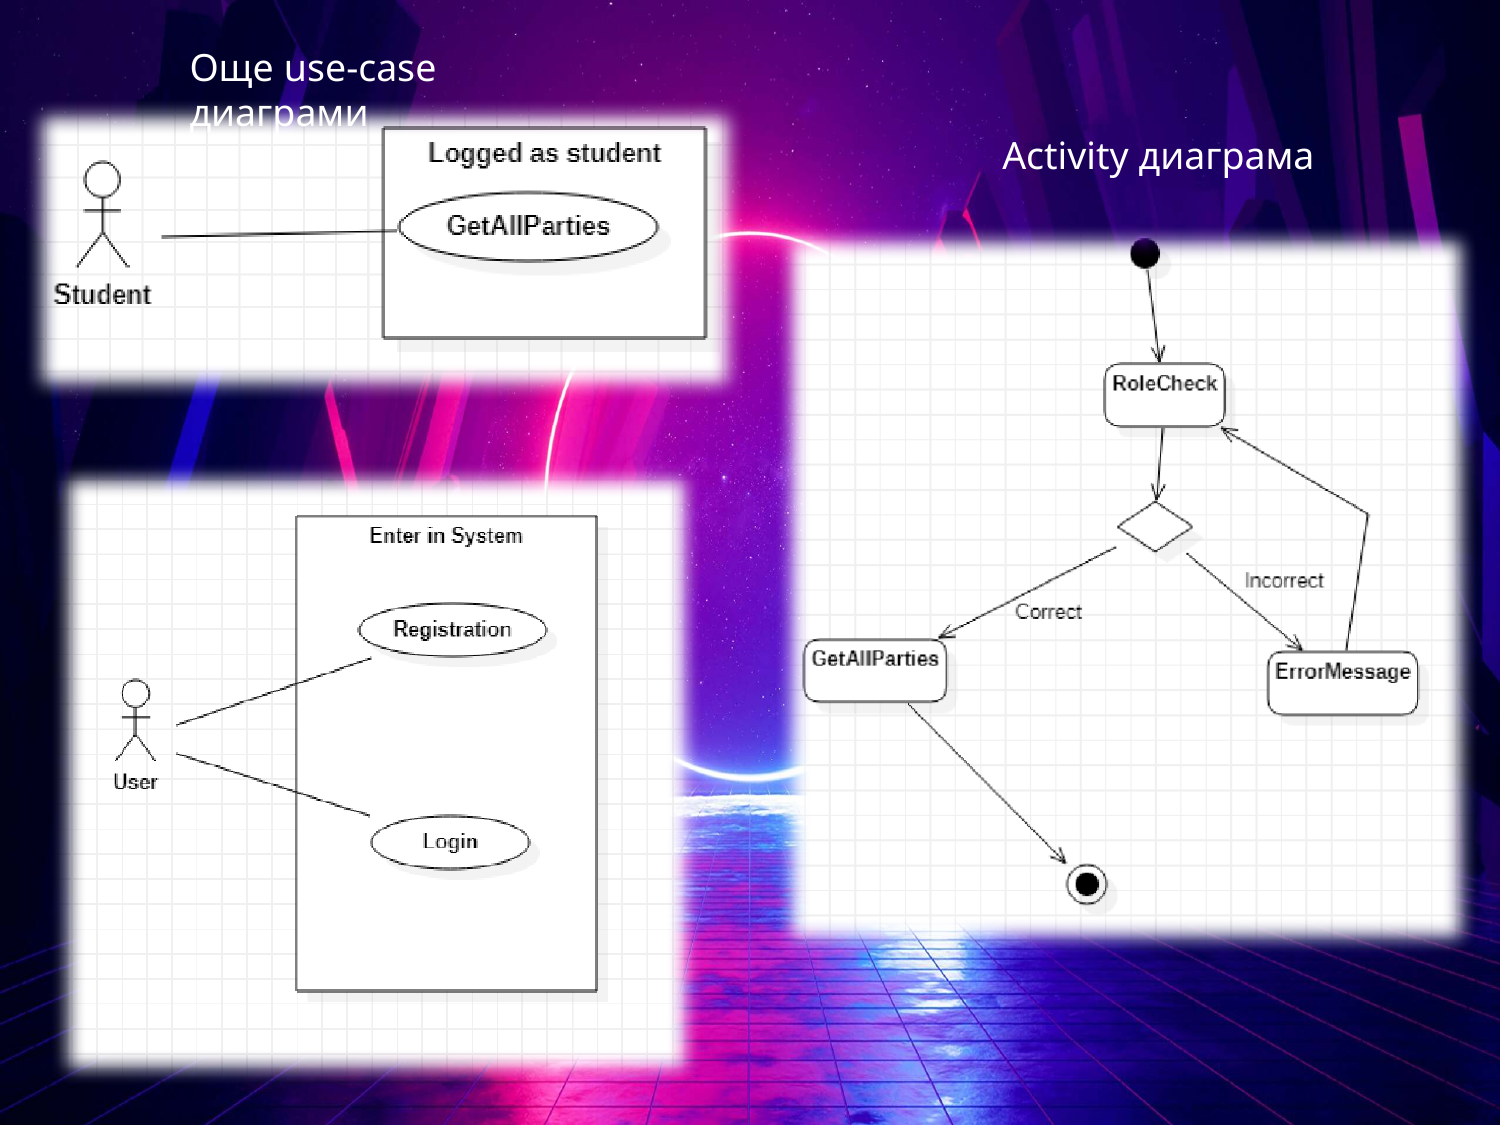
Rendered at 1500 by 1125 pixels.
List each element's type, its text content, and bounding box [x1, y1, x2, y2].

picture [0, 0, 1500, 1125]
text_box Activity диаграма [987, 124, 1500, 185]
text_box Още use-case диаграми [174, 37, 625, 99]
